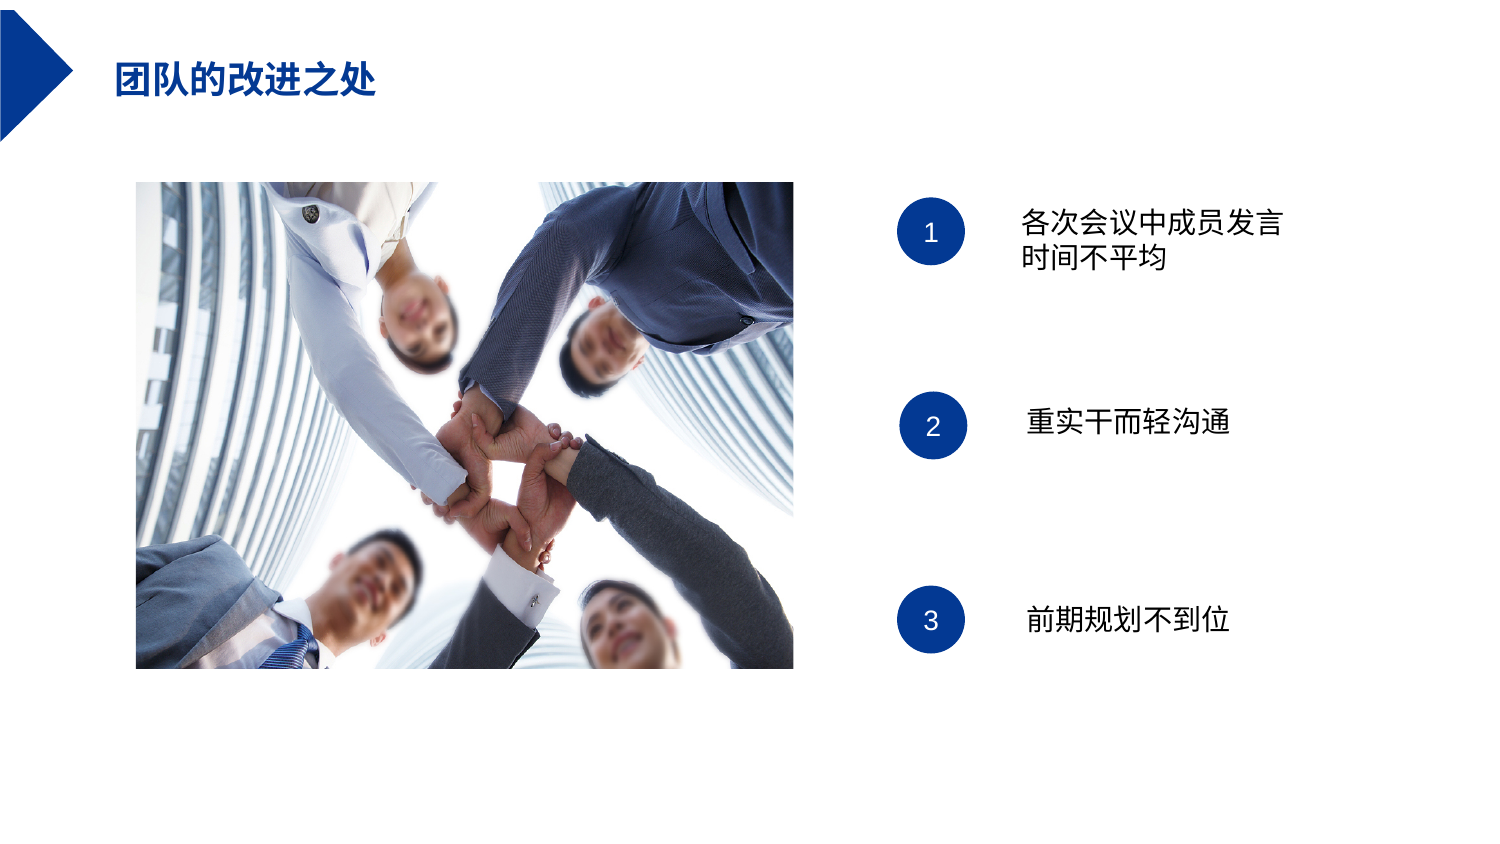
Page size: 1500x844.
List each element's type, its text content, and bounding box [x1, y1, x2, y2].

text_box 团队的改进之处 [100, 40, 408, 109]
text_box [0, 9, 75, 144]
text_box [135, 181, 794, 670]
text_box 1 [896, 196, 966, 267]
text_box 2 [898, 390, 969, 461]
text_box 重实干而轻沟通 [1011, 395, 1314, 446]
text_box 3 [896, 584, 966, 655]
text_box 各次会议中成员发言时间不平均 [1006, 197, 1310, 282]
text_box 前期规划不到位 [1011, 594, 1496, 644]
